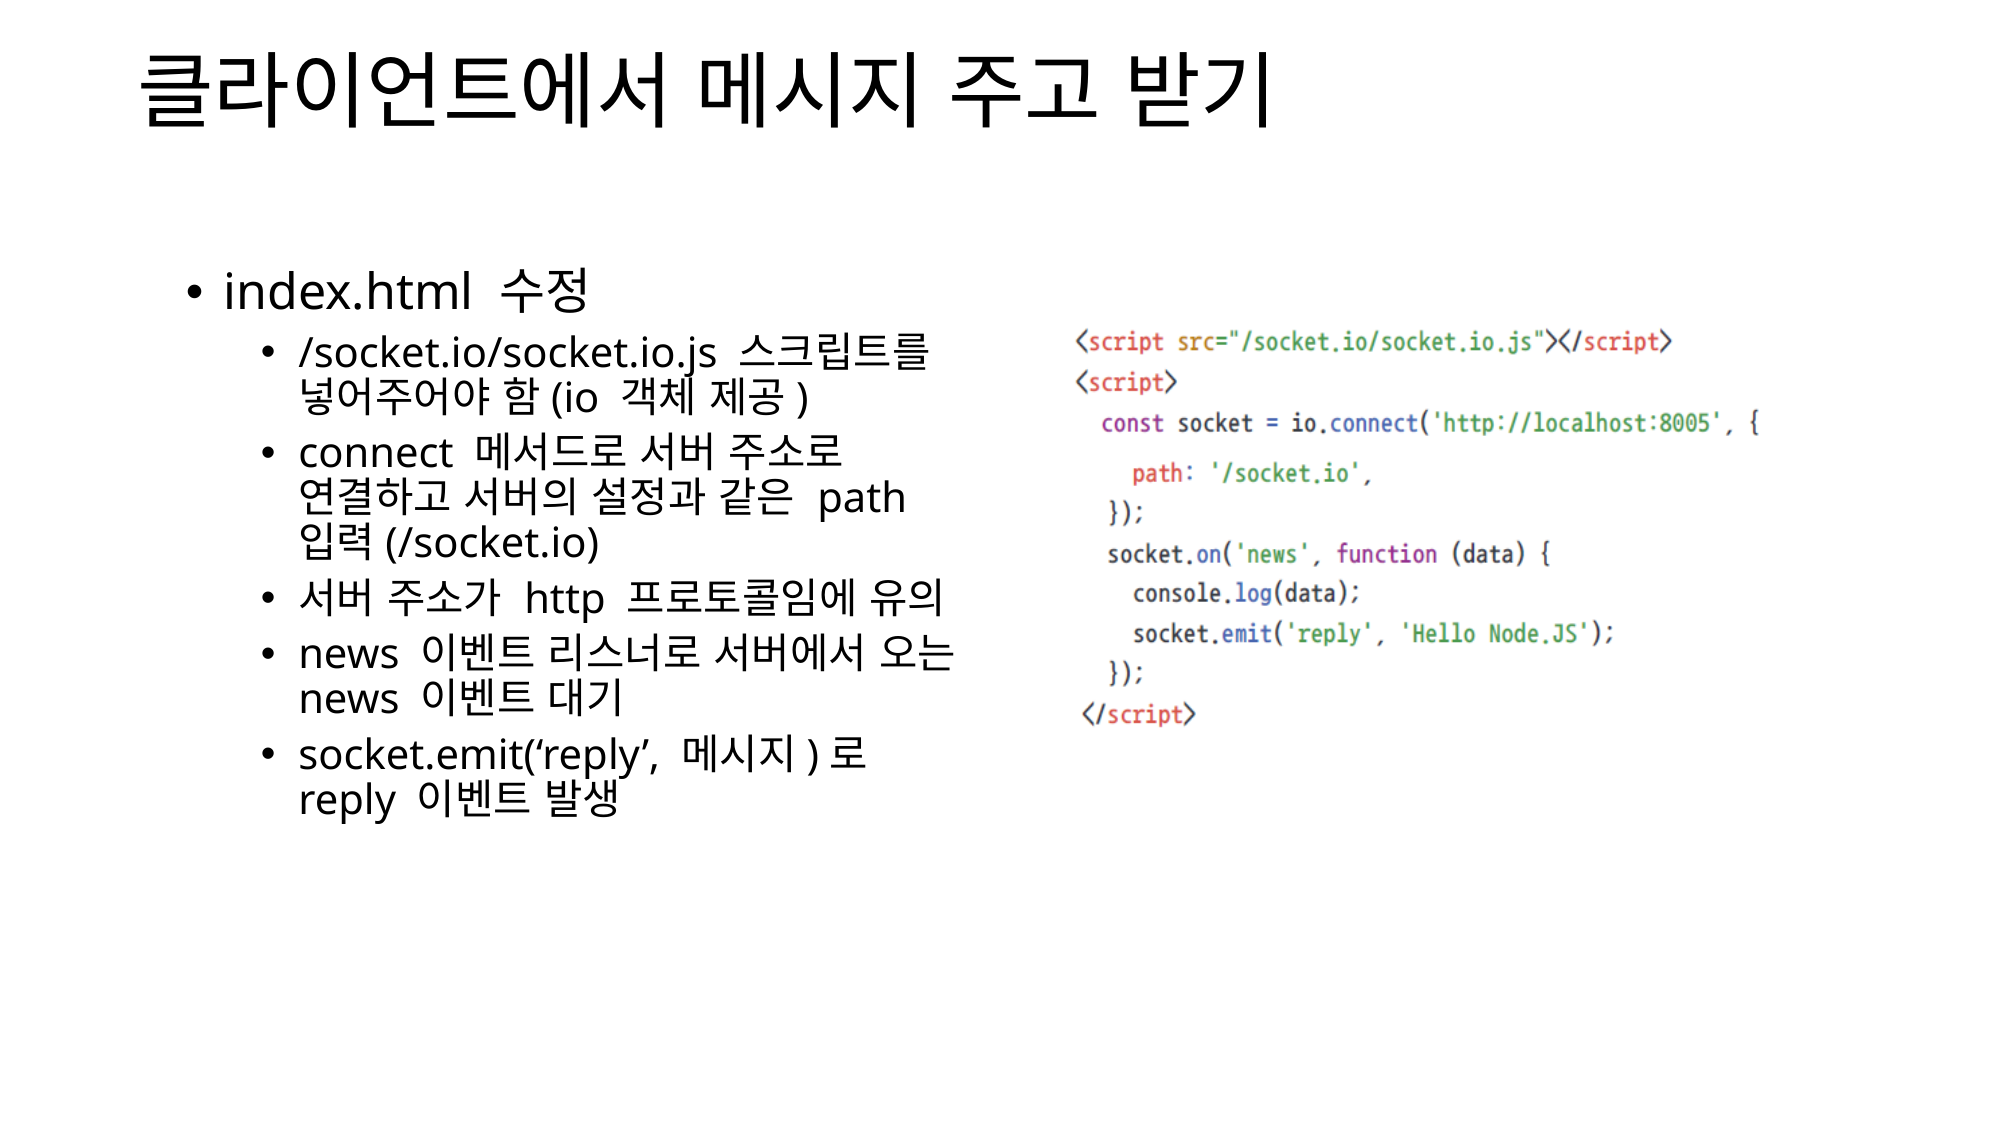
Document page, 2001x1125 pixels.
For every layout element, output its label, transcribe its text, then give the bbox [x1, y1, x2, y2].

text_box 클라이언트에서 메시지 주고 받기 [83, 41, 1809, 260]
picture [1068, 326, 1768, 440]
text_box index.html 수정 /socket.io/socket.io.js 스크립트를 넣어주어야 함(io 객체 제공) connect 메서드로 서버 주소로 연결하고 서버의 설정과 같은 path 입력(/socket.io) 서버 주소가 http 프로토콜임에 유의 news 이벤트 리스너로 서버에서 오는 news 이벤트 대기 socket.emit(‘reply’, 메시지)로 reply 이벤트 발생 [171, 259, 981, 968]
picture [1052, 455, 1621, 730]
